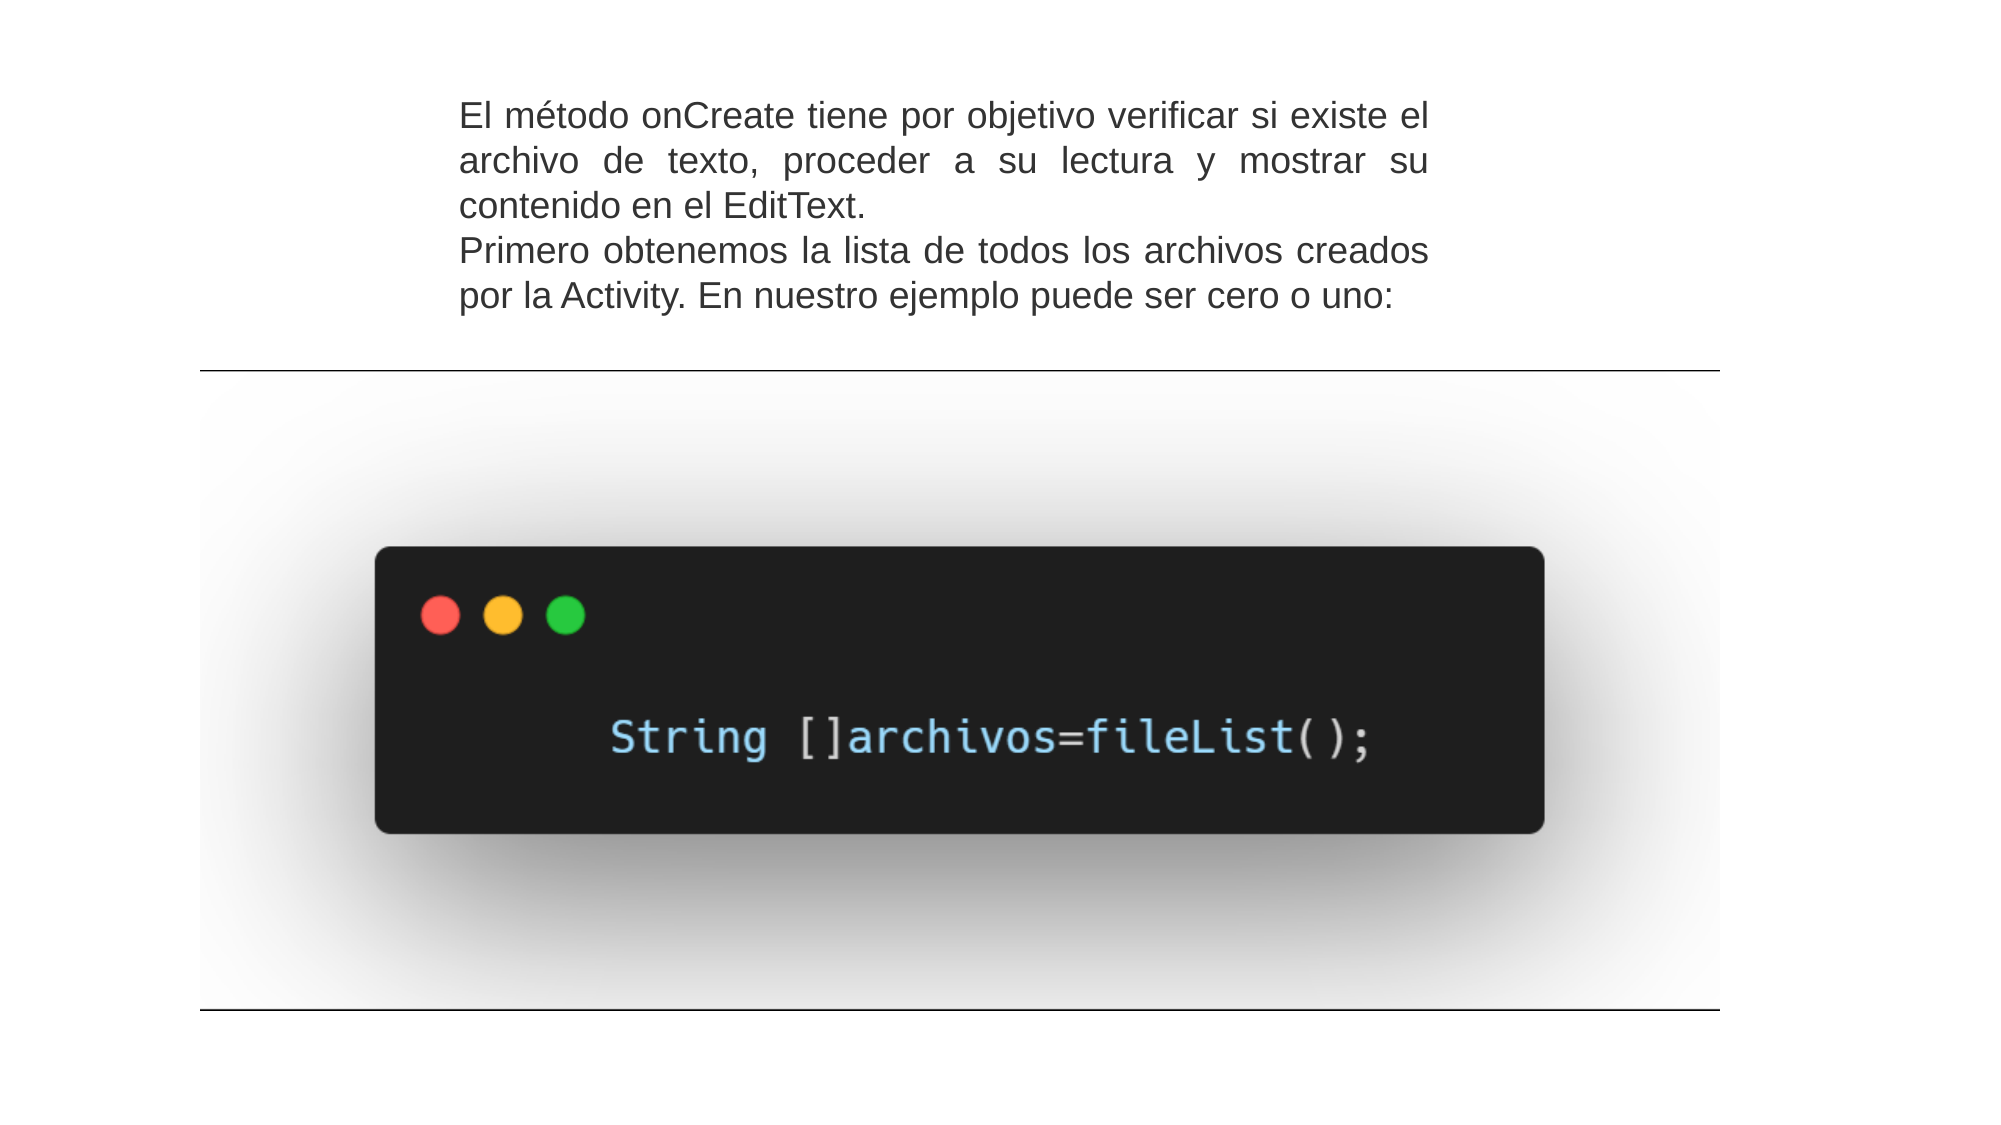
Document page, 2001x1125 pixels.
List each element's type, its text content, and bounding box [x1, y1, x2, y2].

picture [200, 370, 1720, 1011]
text_box El método onCreate tiene por objetivo verificar si existe el archivo de texto, proceder a su lectura y mostrar su contenido en el EditText. Primero obtenemos la lista de todos los archivos creados por la Activity. En nuestro ejemplo puede ser cero o uno: [444, 83, 1445, 324]
